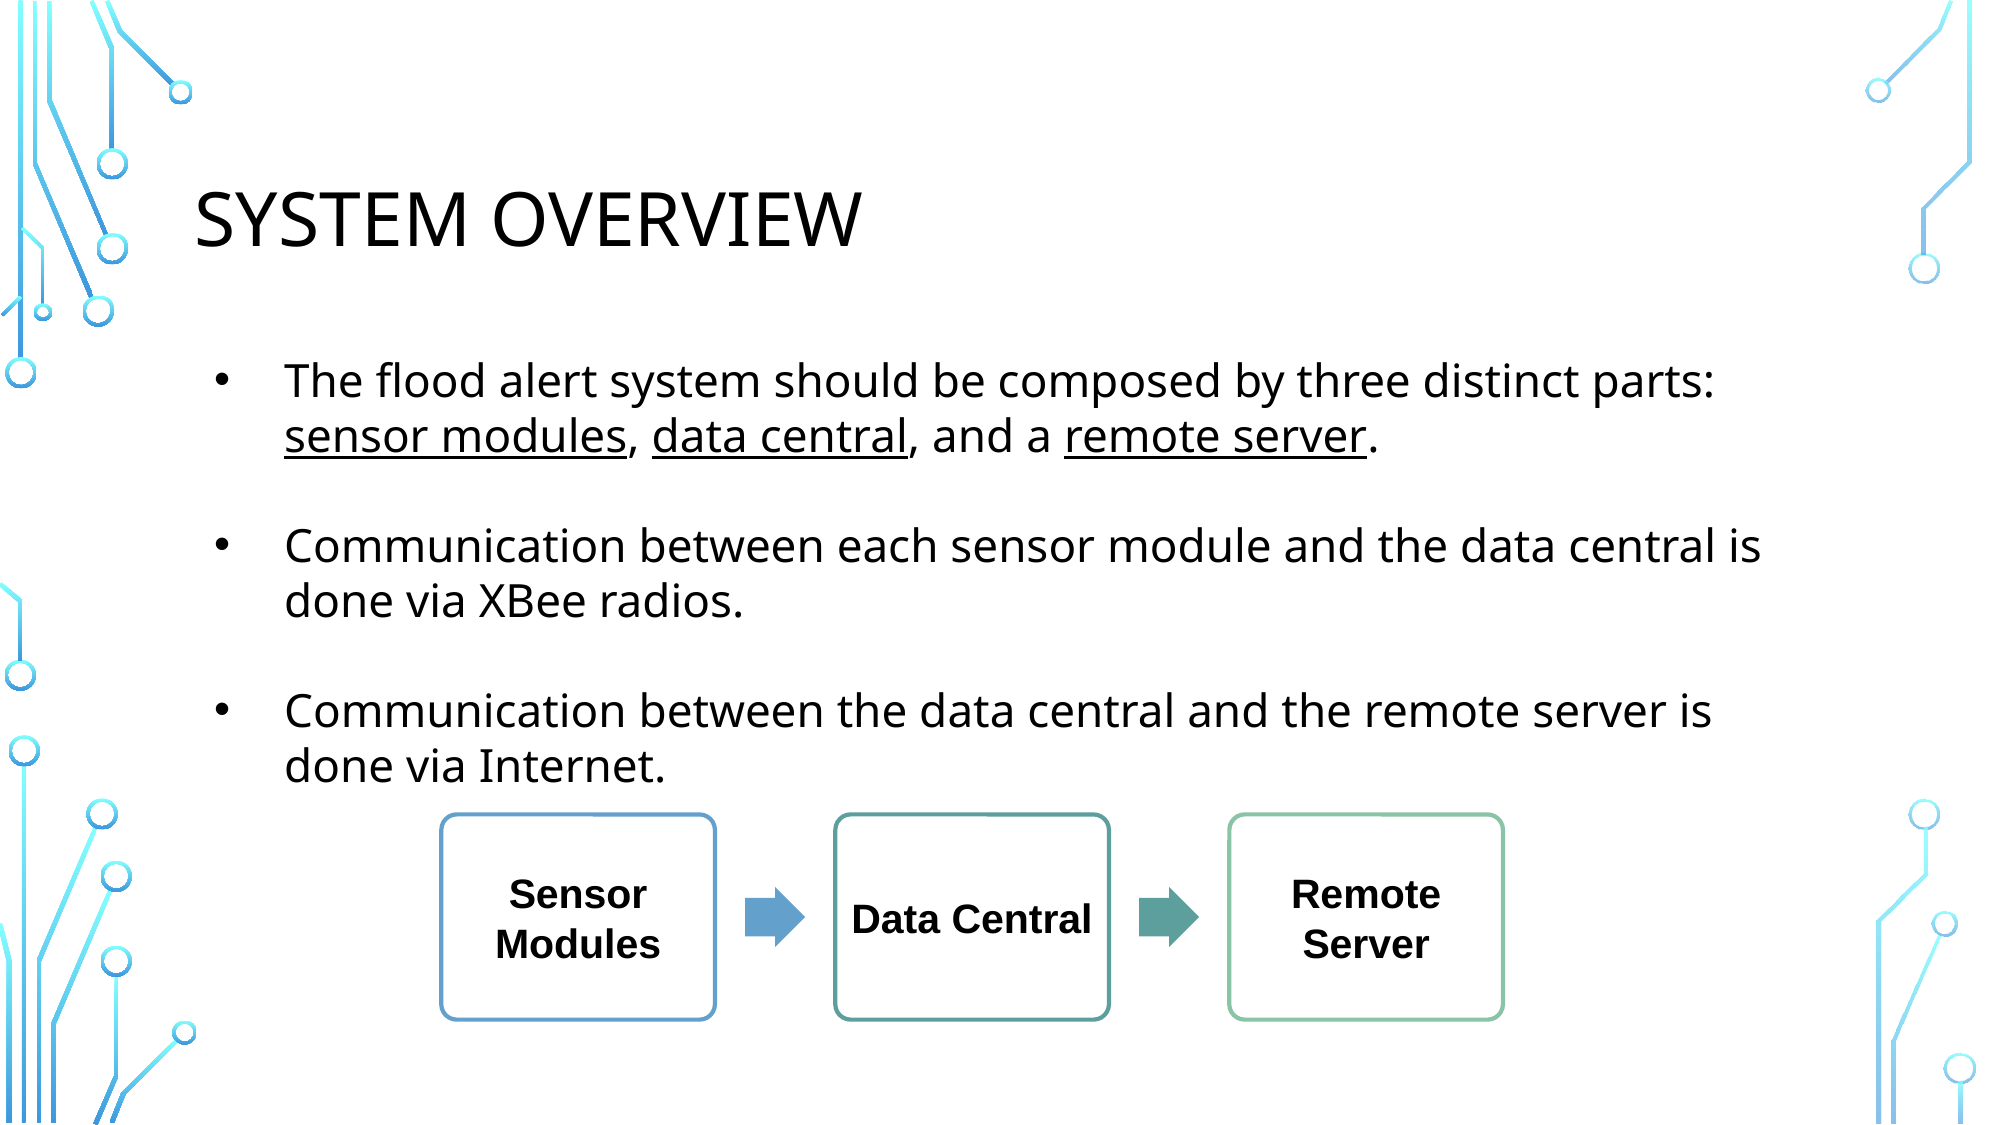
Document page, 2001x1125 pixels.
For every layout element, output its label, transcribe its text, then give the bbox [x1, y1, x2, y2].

text_box The flood alert system should be composed by three distinct parts: sensor modules, data central, and a remote server. Communication between each sensor module and the data central is done via XBee radios. Communication between the data central and the remote server is done via Internet. [206, 343, 1813, 799]
title SYSTEM OVERVIEW [186, 100, 1813, 345]
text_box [440, 814, 1504, 1020]
